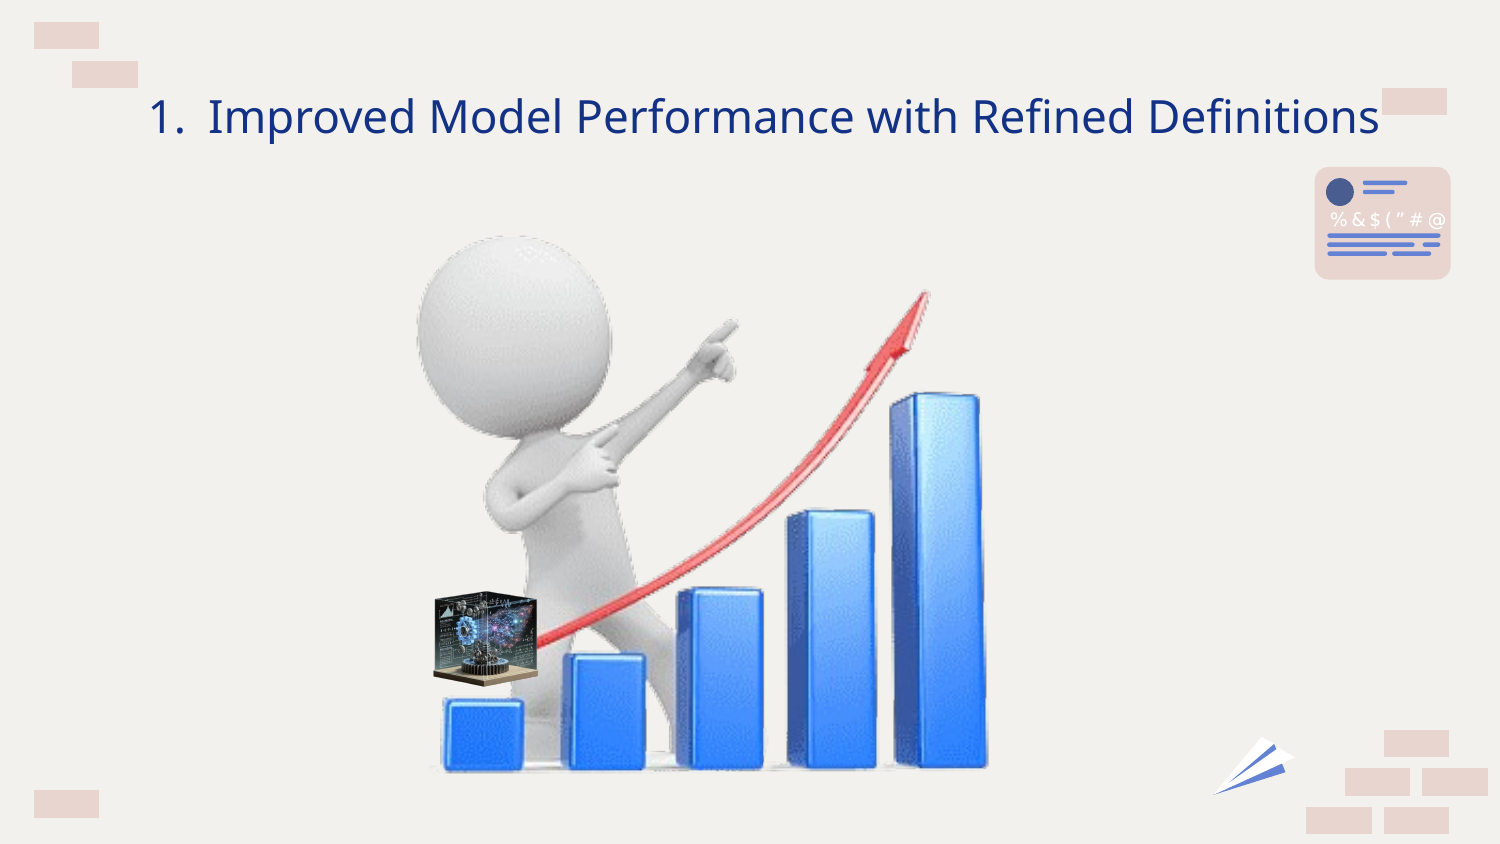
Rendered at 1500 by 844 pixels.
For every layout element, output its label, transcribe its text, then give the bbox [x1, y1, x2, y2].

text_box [1314, 166, 1451, 280]
picture [328, 176, 1073, 829]
title Improved Model Performance with Refined Definitions [118, 72, 1438, 167]
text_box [1212, 736, 1296, 796]
